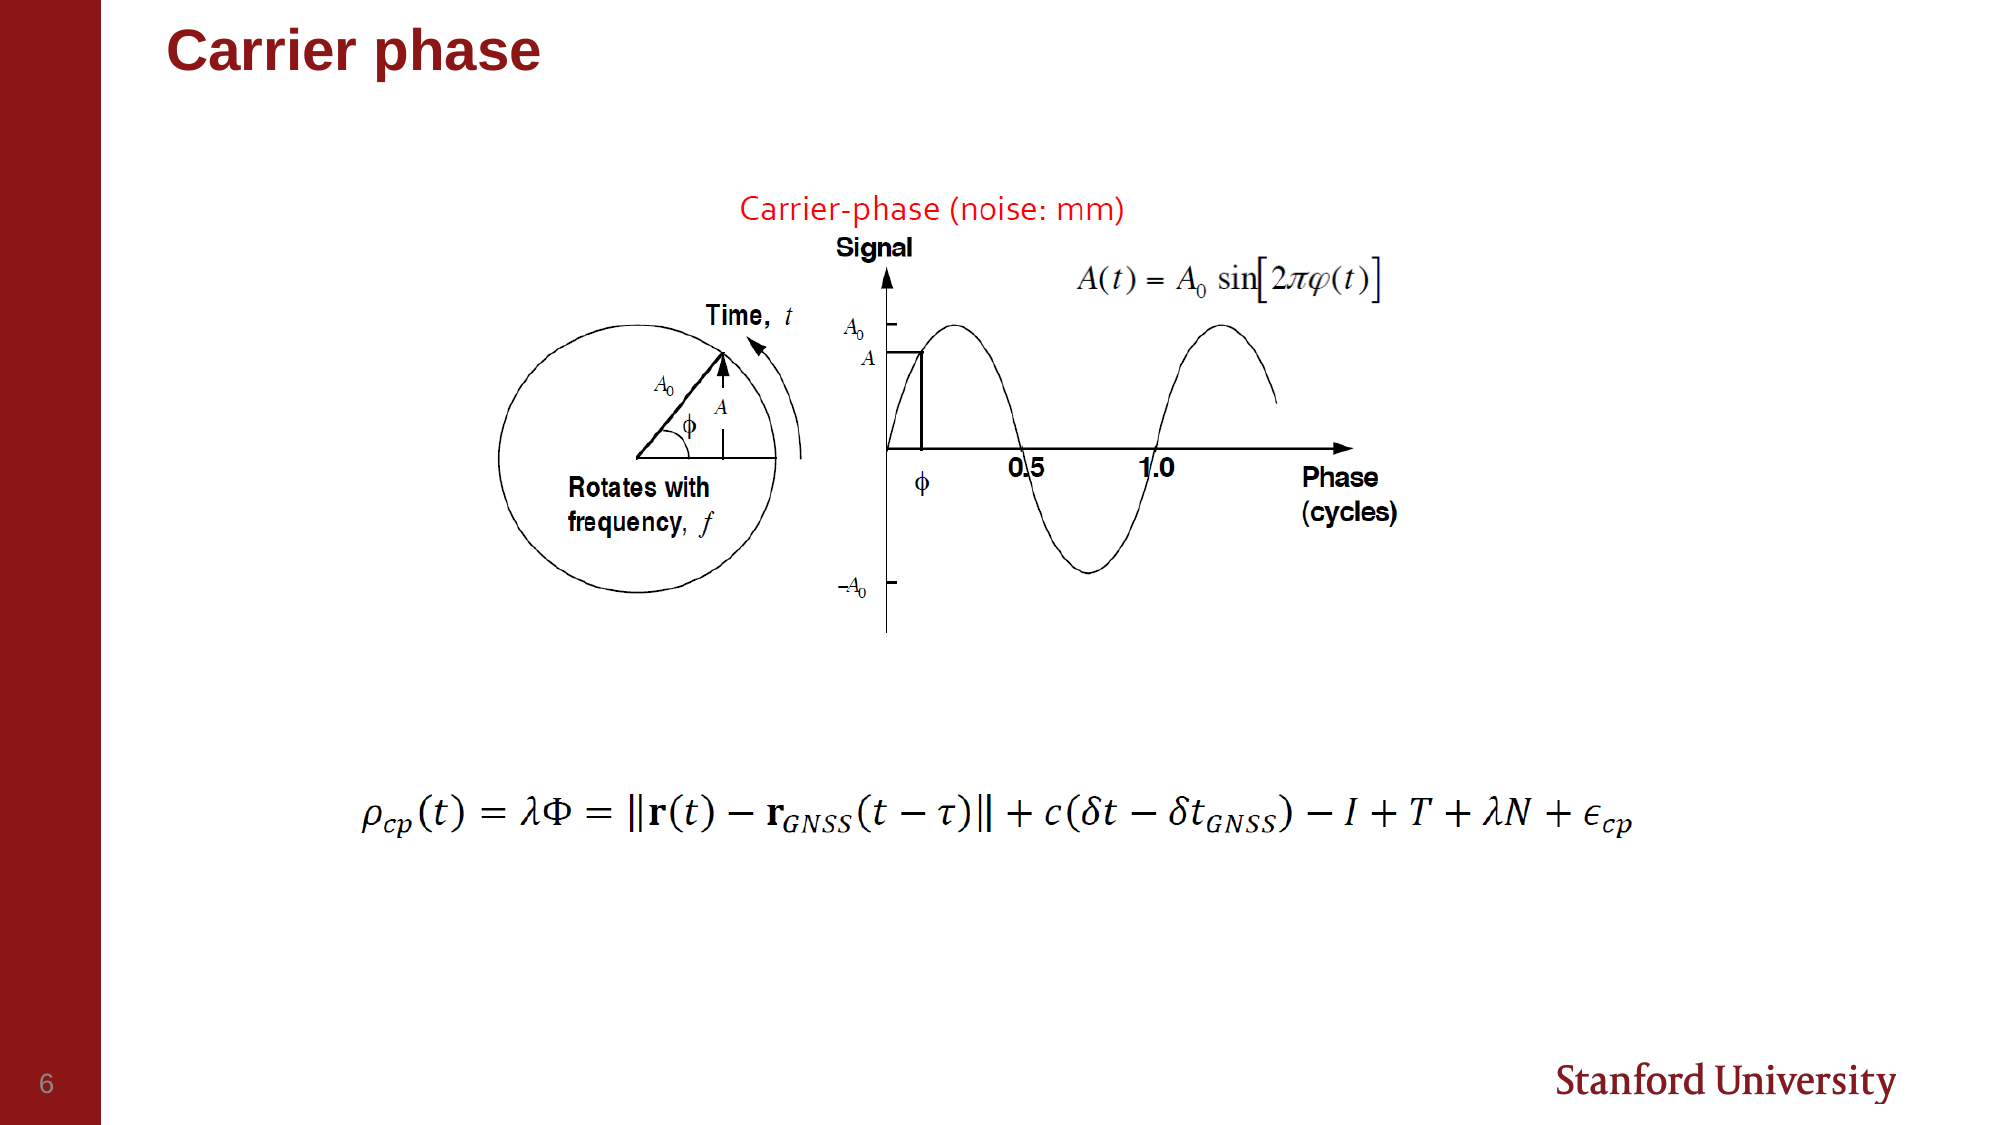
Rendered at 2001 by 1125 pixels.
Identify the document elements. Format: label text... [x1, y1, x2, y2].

picture [1557, 1062, 1896, 1104]
picture [485, 177, 1419, 655]
picture [351, 787, 1664, 849]
slide_number 6 [23, 1052, 209, 1112]
title Carrier phase [151, 3, 1018, 98]
